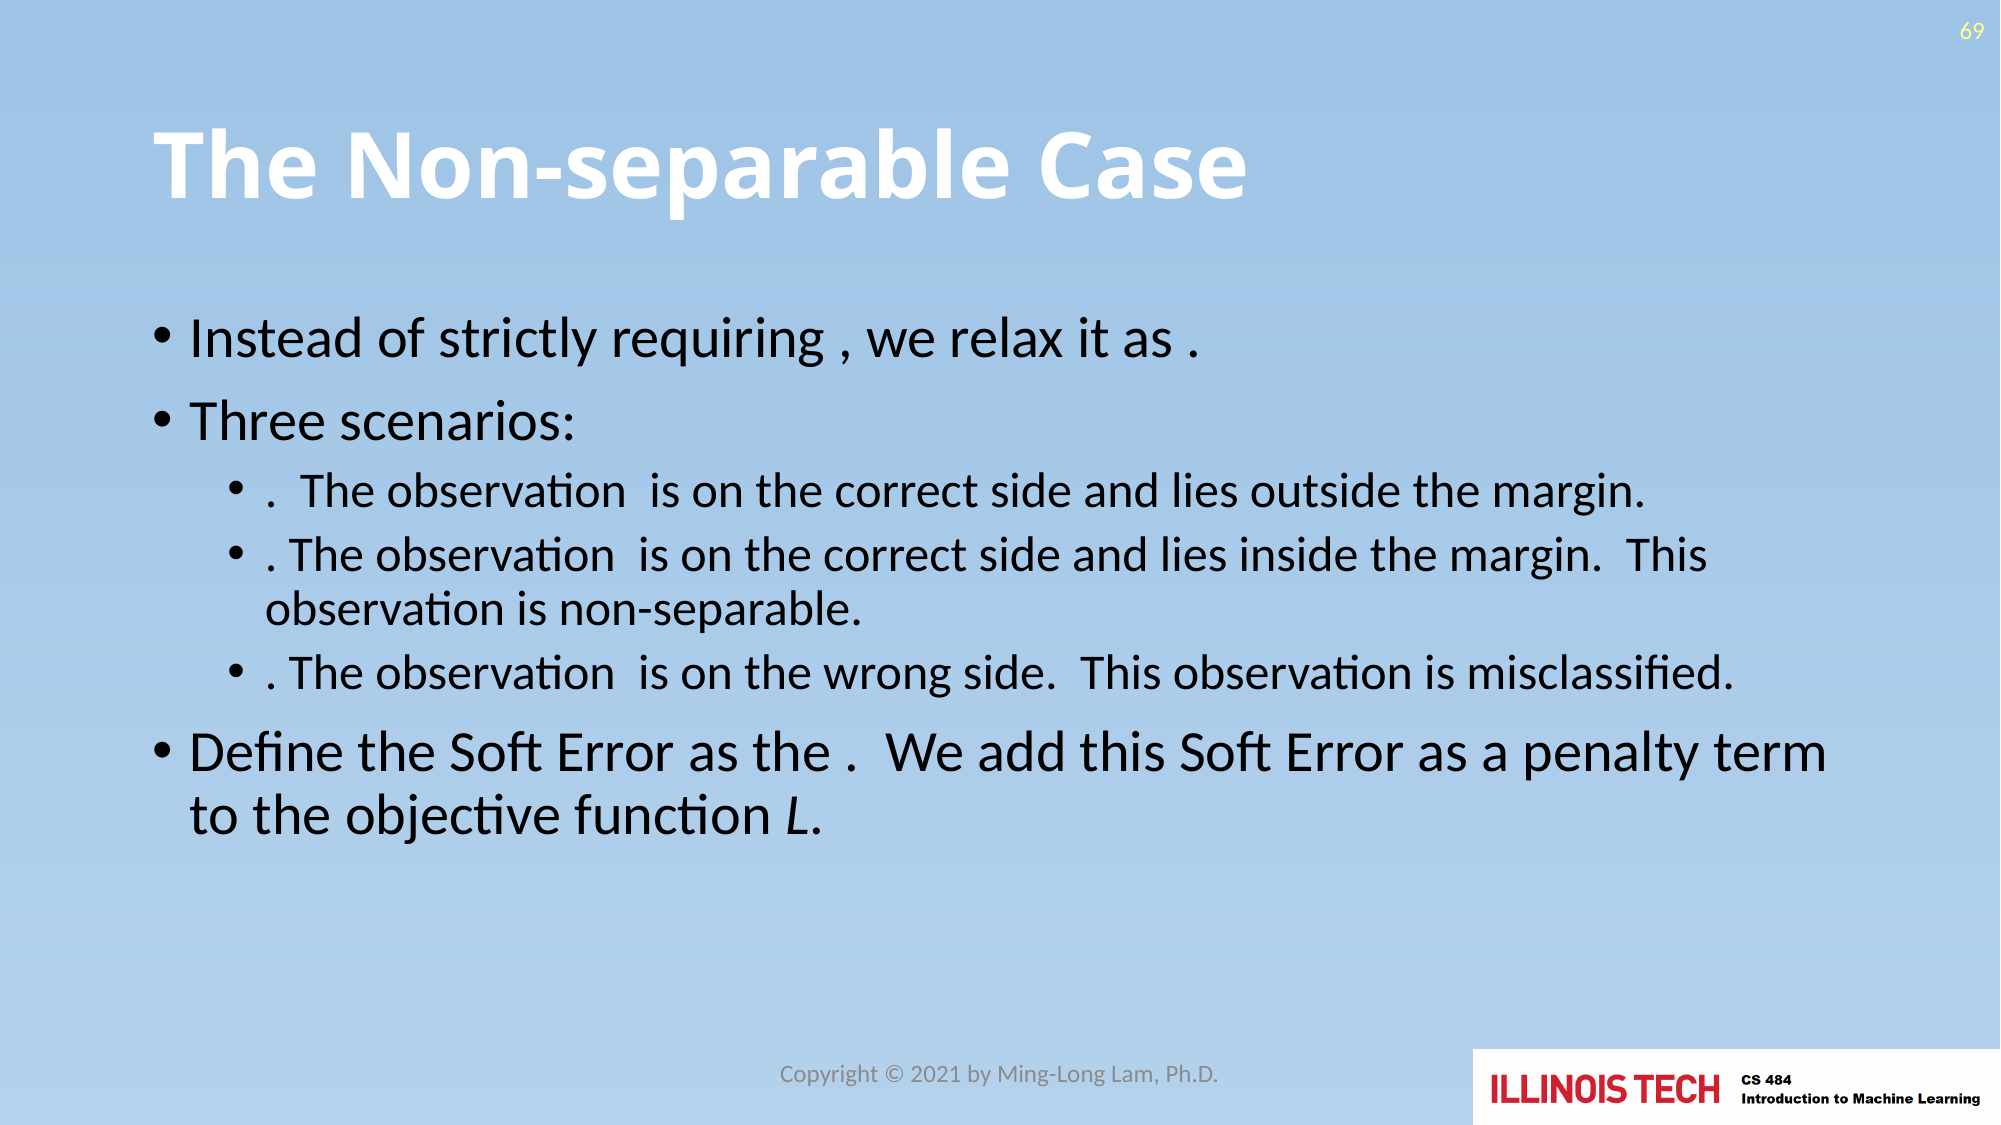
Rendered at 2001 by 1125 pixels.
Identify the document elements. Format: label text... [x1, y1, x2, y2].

picture [1473, 1049, 2000, 1125]
title The Non-separable Case [137, 59, 1863, 278]
slide_number 69 [1550, 0, 2000, 60]
footer Copyright © 2021 by Ming-Long Lam, Ph.D. [662, 1042, 1338, 1103]
